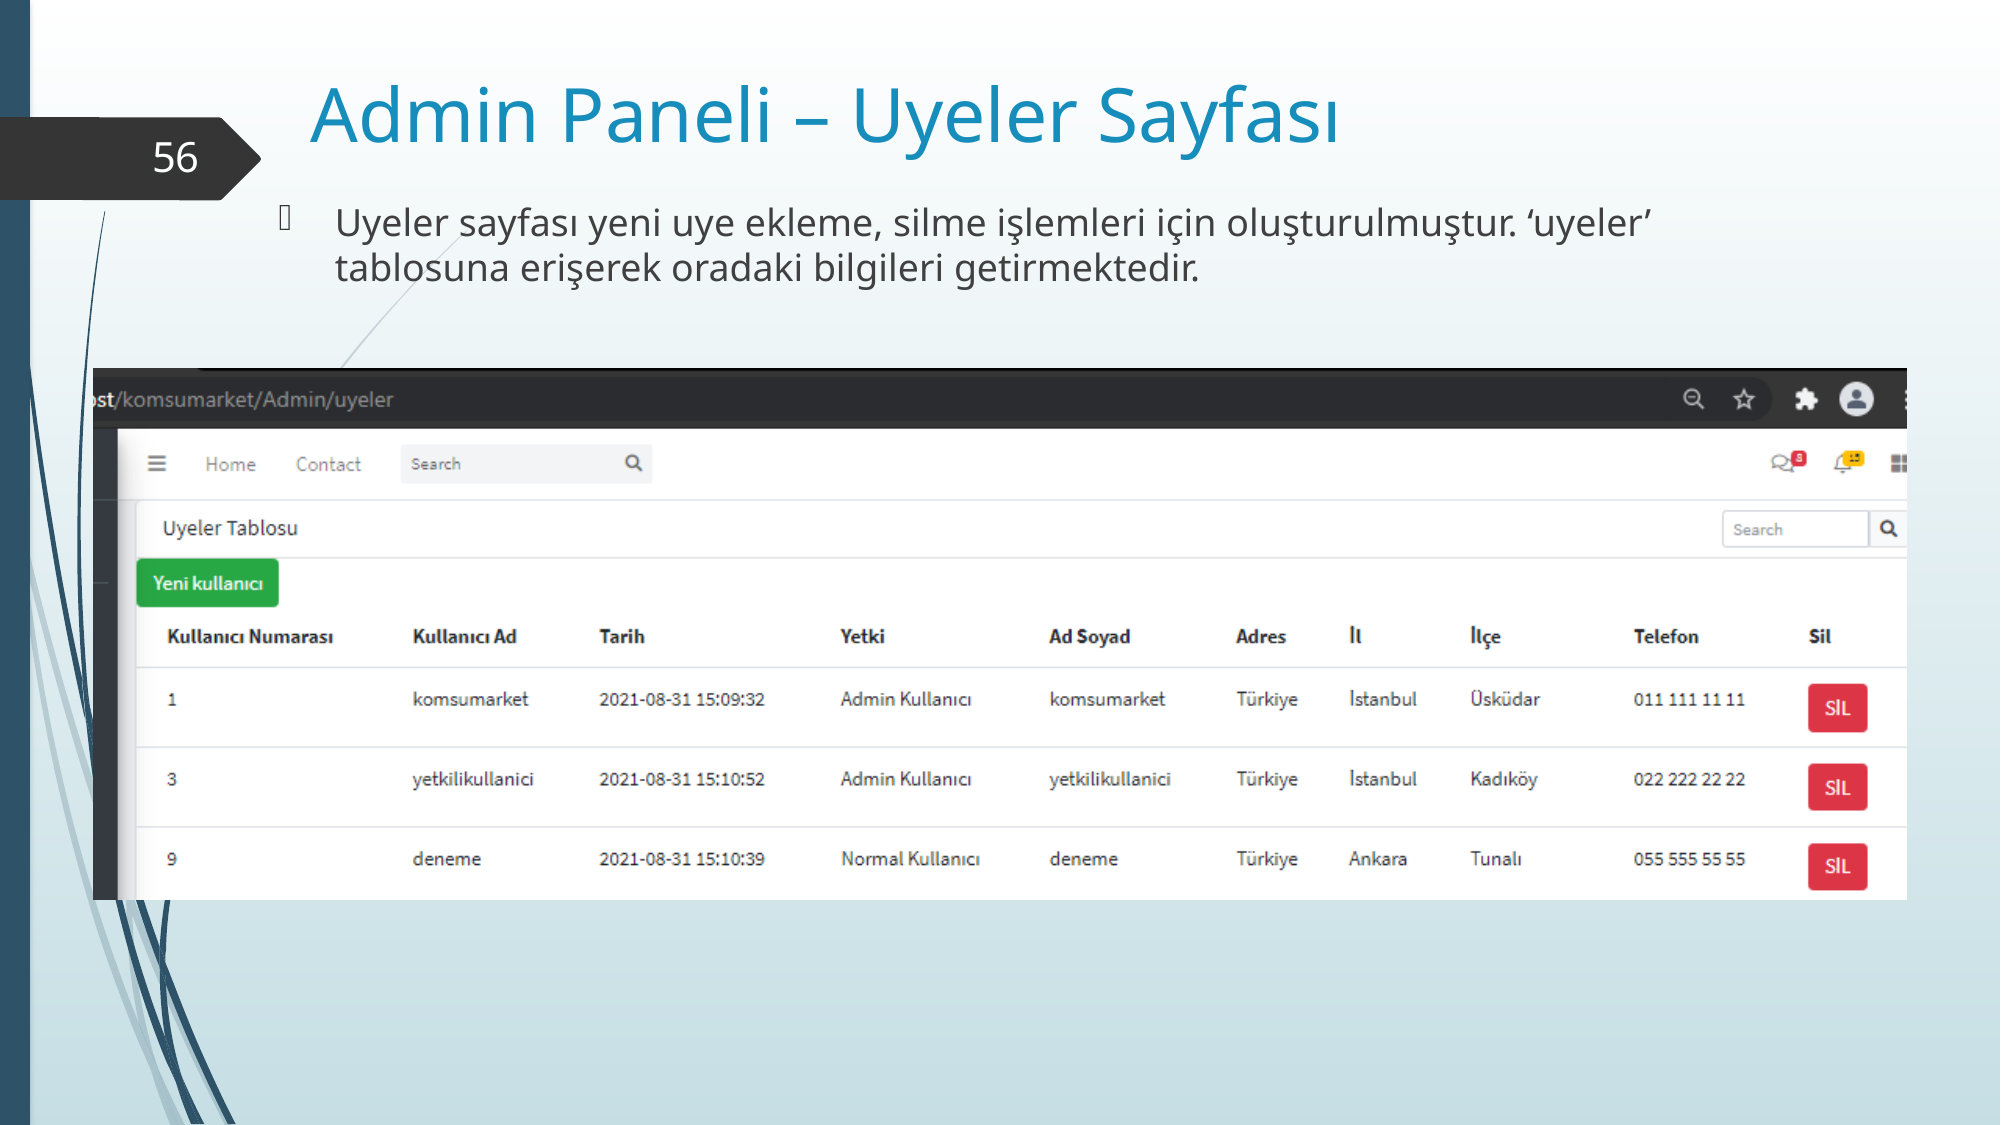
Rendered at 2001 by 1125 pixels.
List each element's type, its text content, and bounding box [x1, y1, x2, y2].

picture [93, 368, 1907, 900]
slide_number 56 [87, 129, 216, 190]
title Admin Paneli – Uyeler Sayfası [295, 60, 1758, 191]
list Uyeler sayfası yeni uye ekleme, silme işlemleri için oluşturulmuştur. ‘uyeler’ tablosuna erişerek oradaki bilgileri getirmektedir. [263, 191, 1800, 366]
